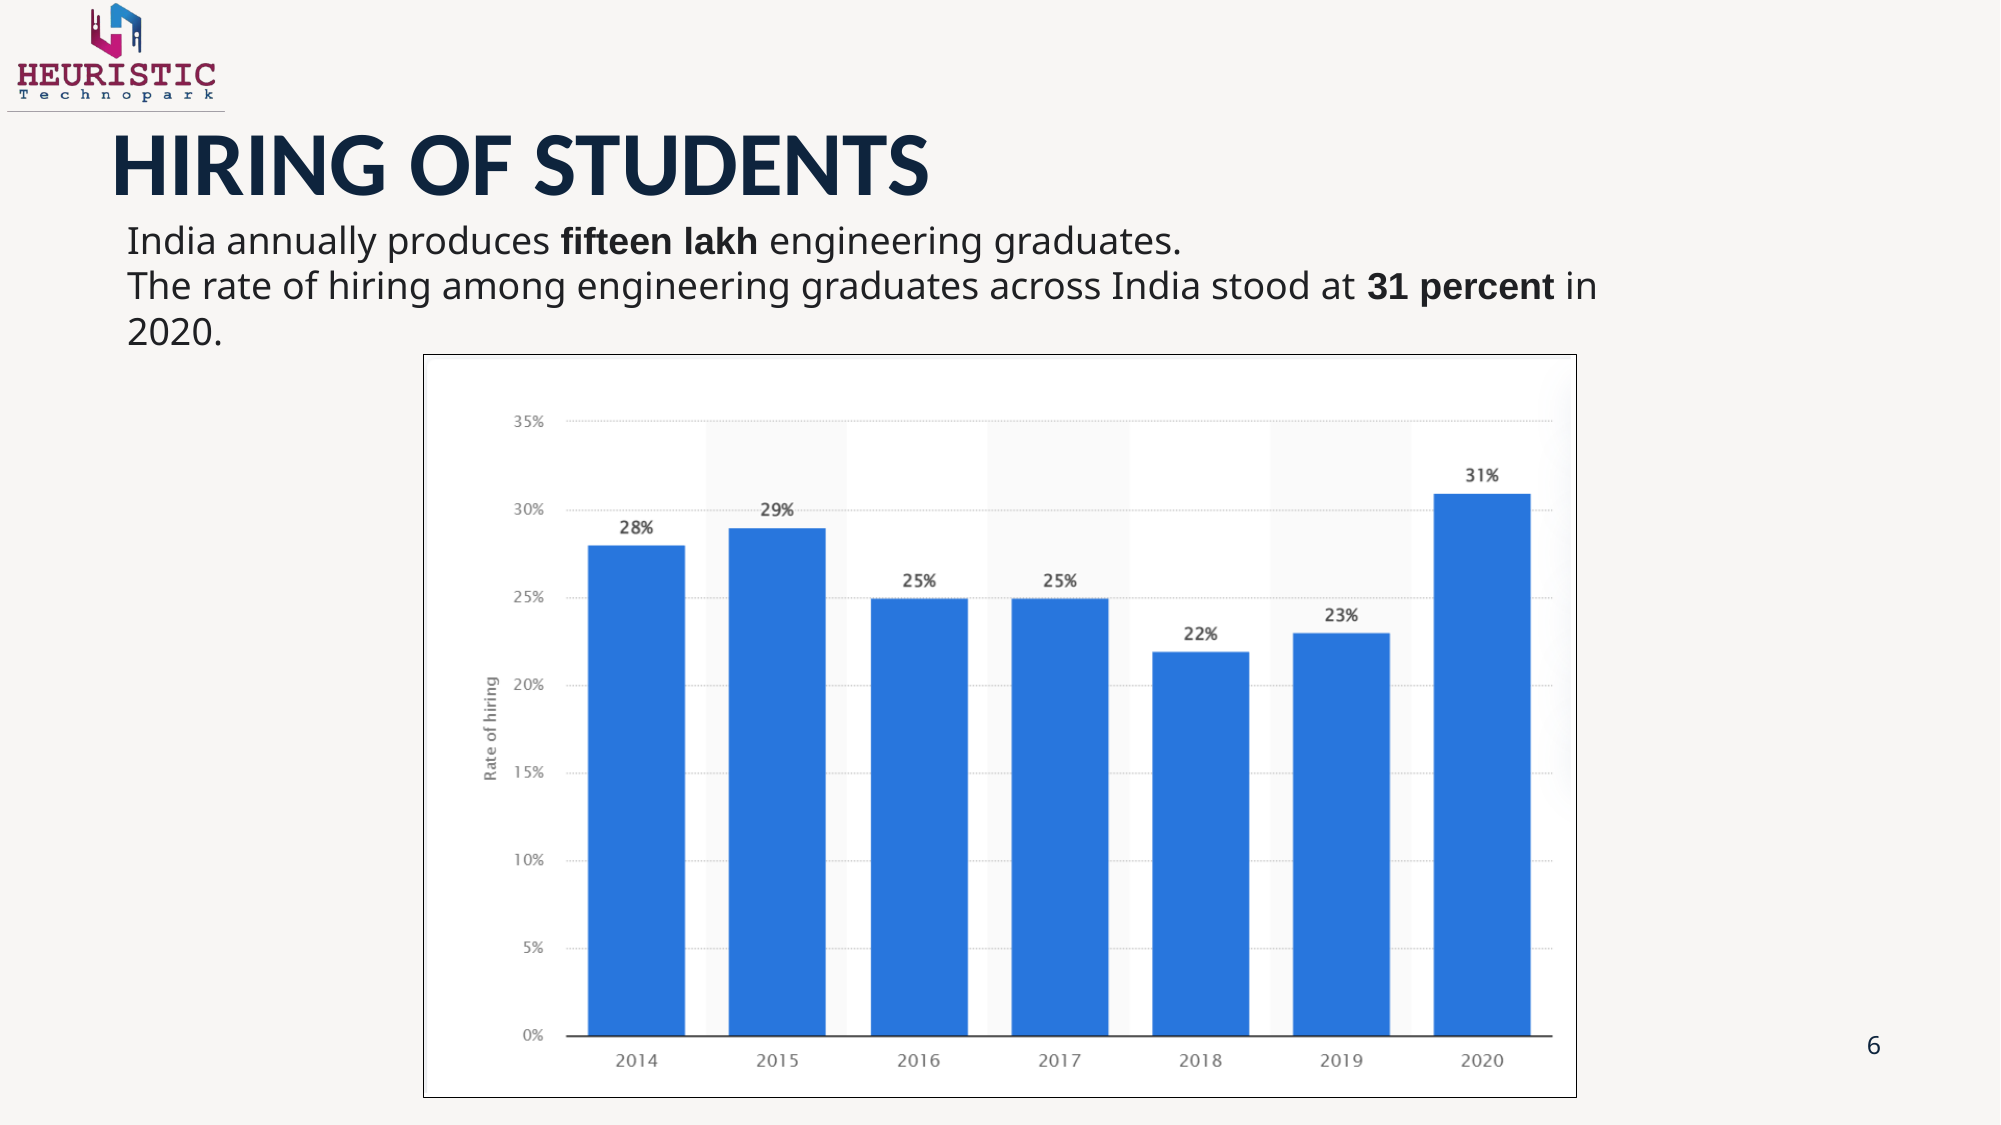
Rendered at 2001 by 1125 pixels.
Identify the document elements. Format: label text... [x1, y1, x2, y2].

title HIRING OF STUDENTS [109, 101, 935, 292]
picture [6, 1, 225, 112]
text_box 6 [1860, 1034, 1889, 1064]
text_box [422, 353, 1578, 1099]
text_box India annually produces fifteen lakh engineering graduates. The rate of hiring among engineering graduates across India stood at 31 percent in 2020. [124, 215, 1620, 353]
